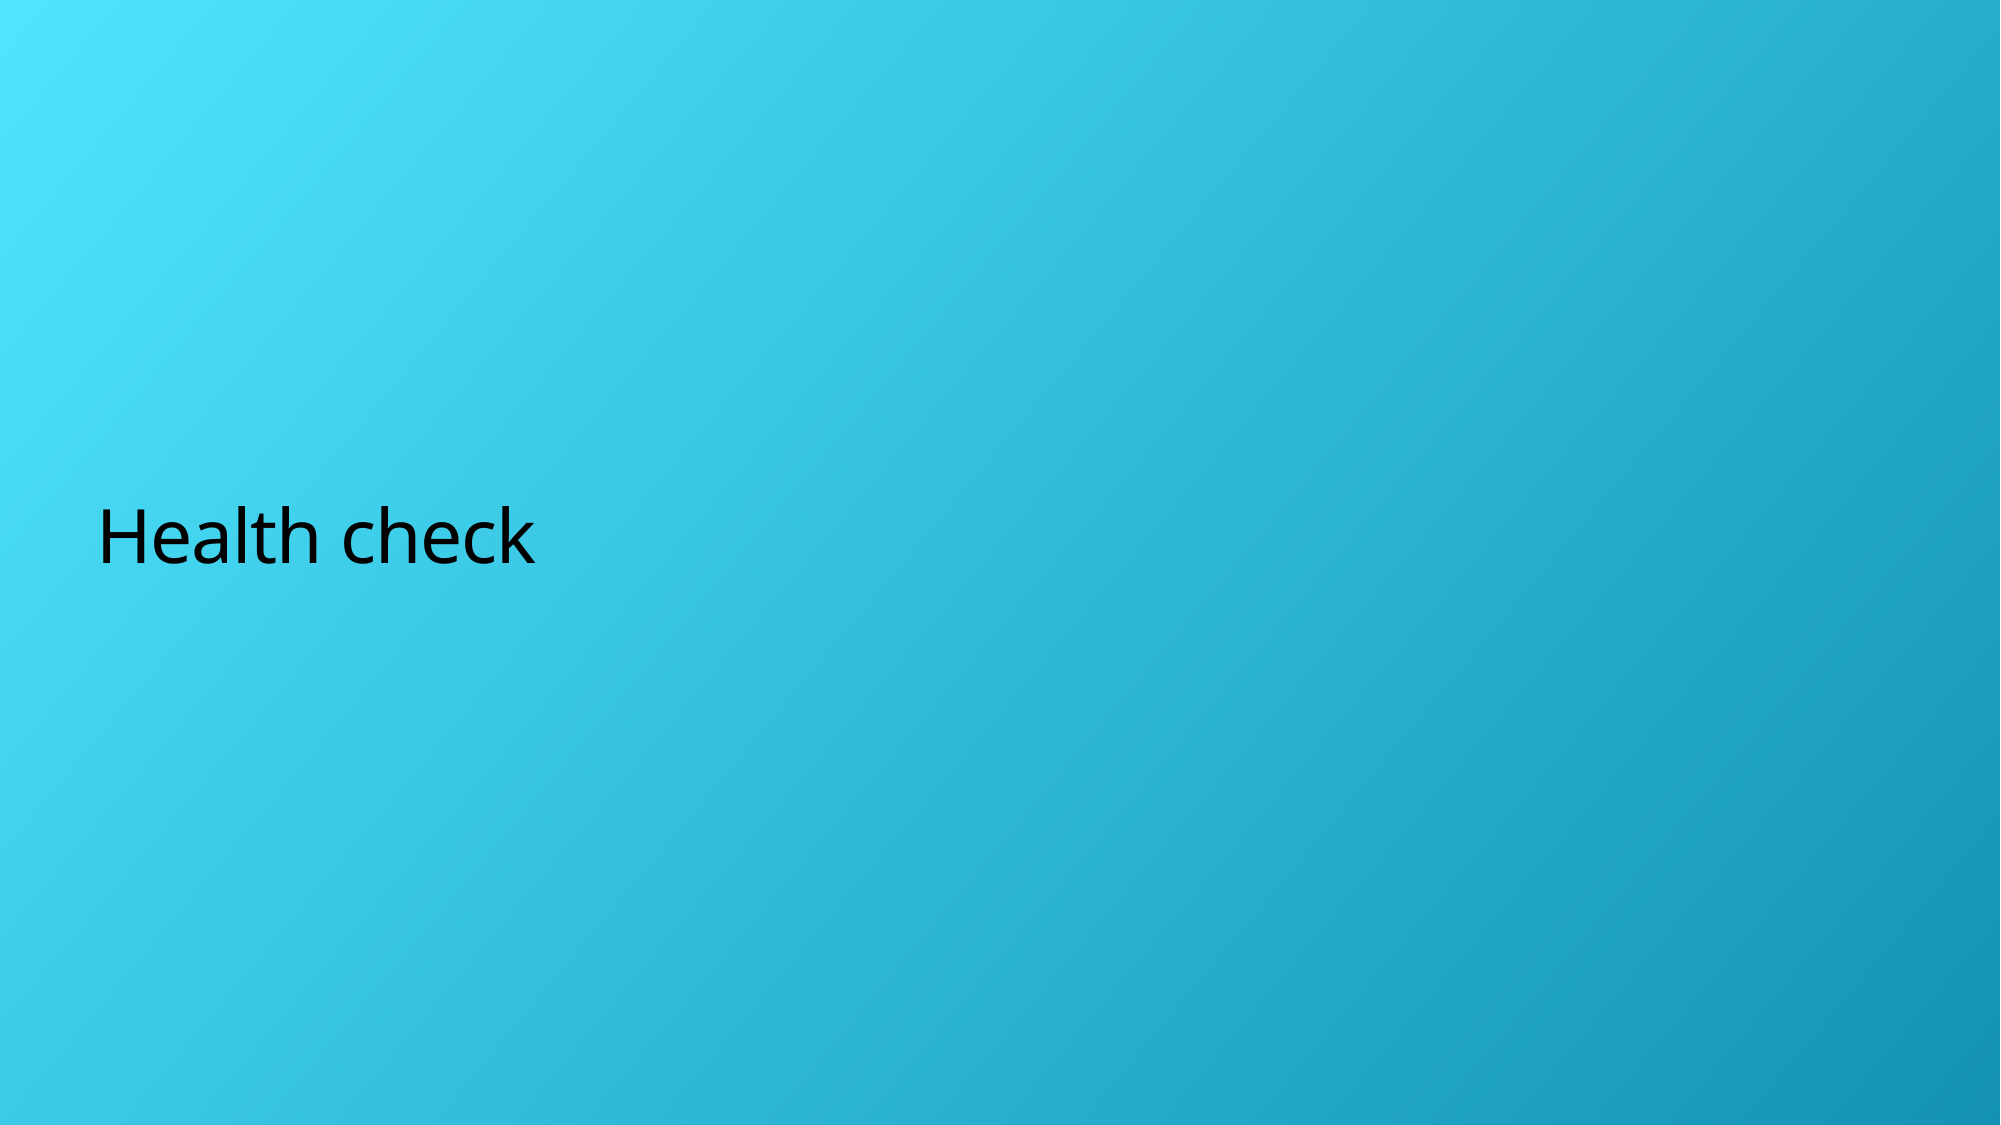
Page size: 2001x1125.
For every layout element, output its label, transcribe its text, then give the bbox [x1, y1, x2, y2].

title Health check [96, 498, 1596, 580]
